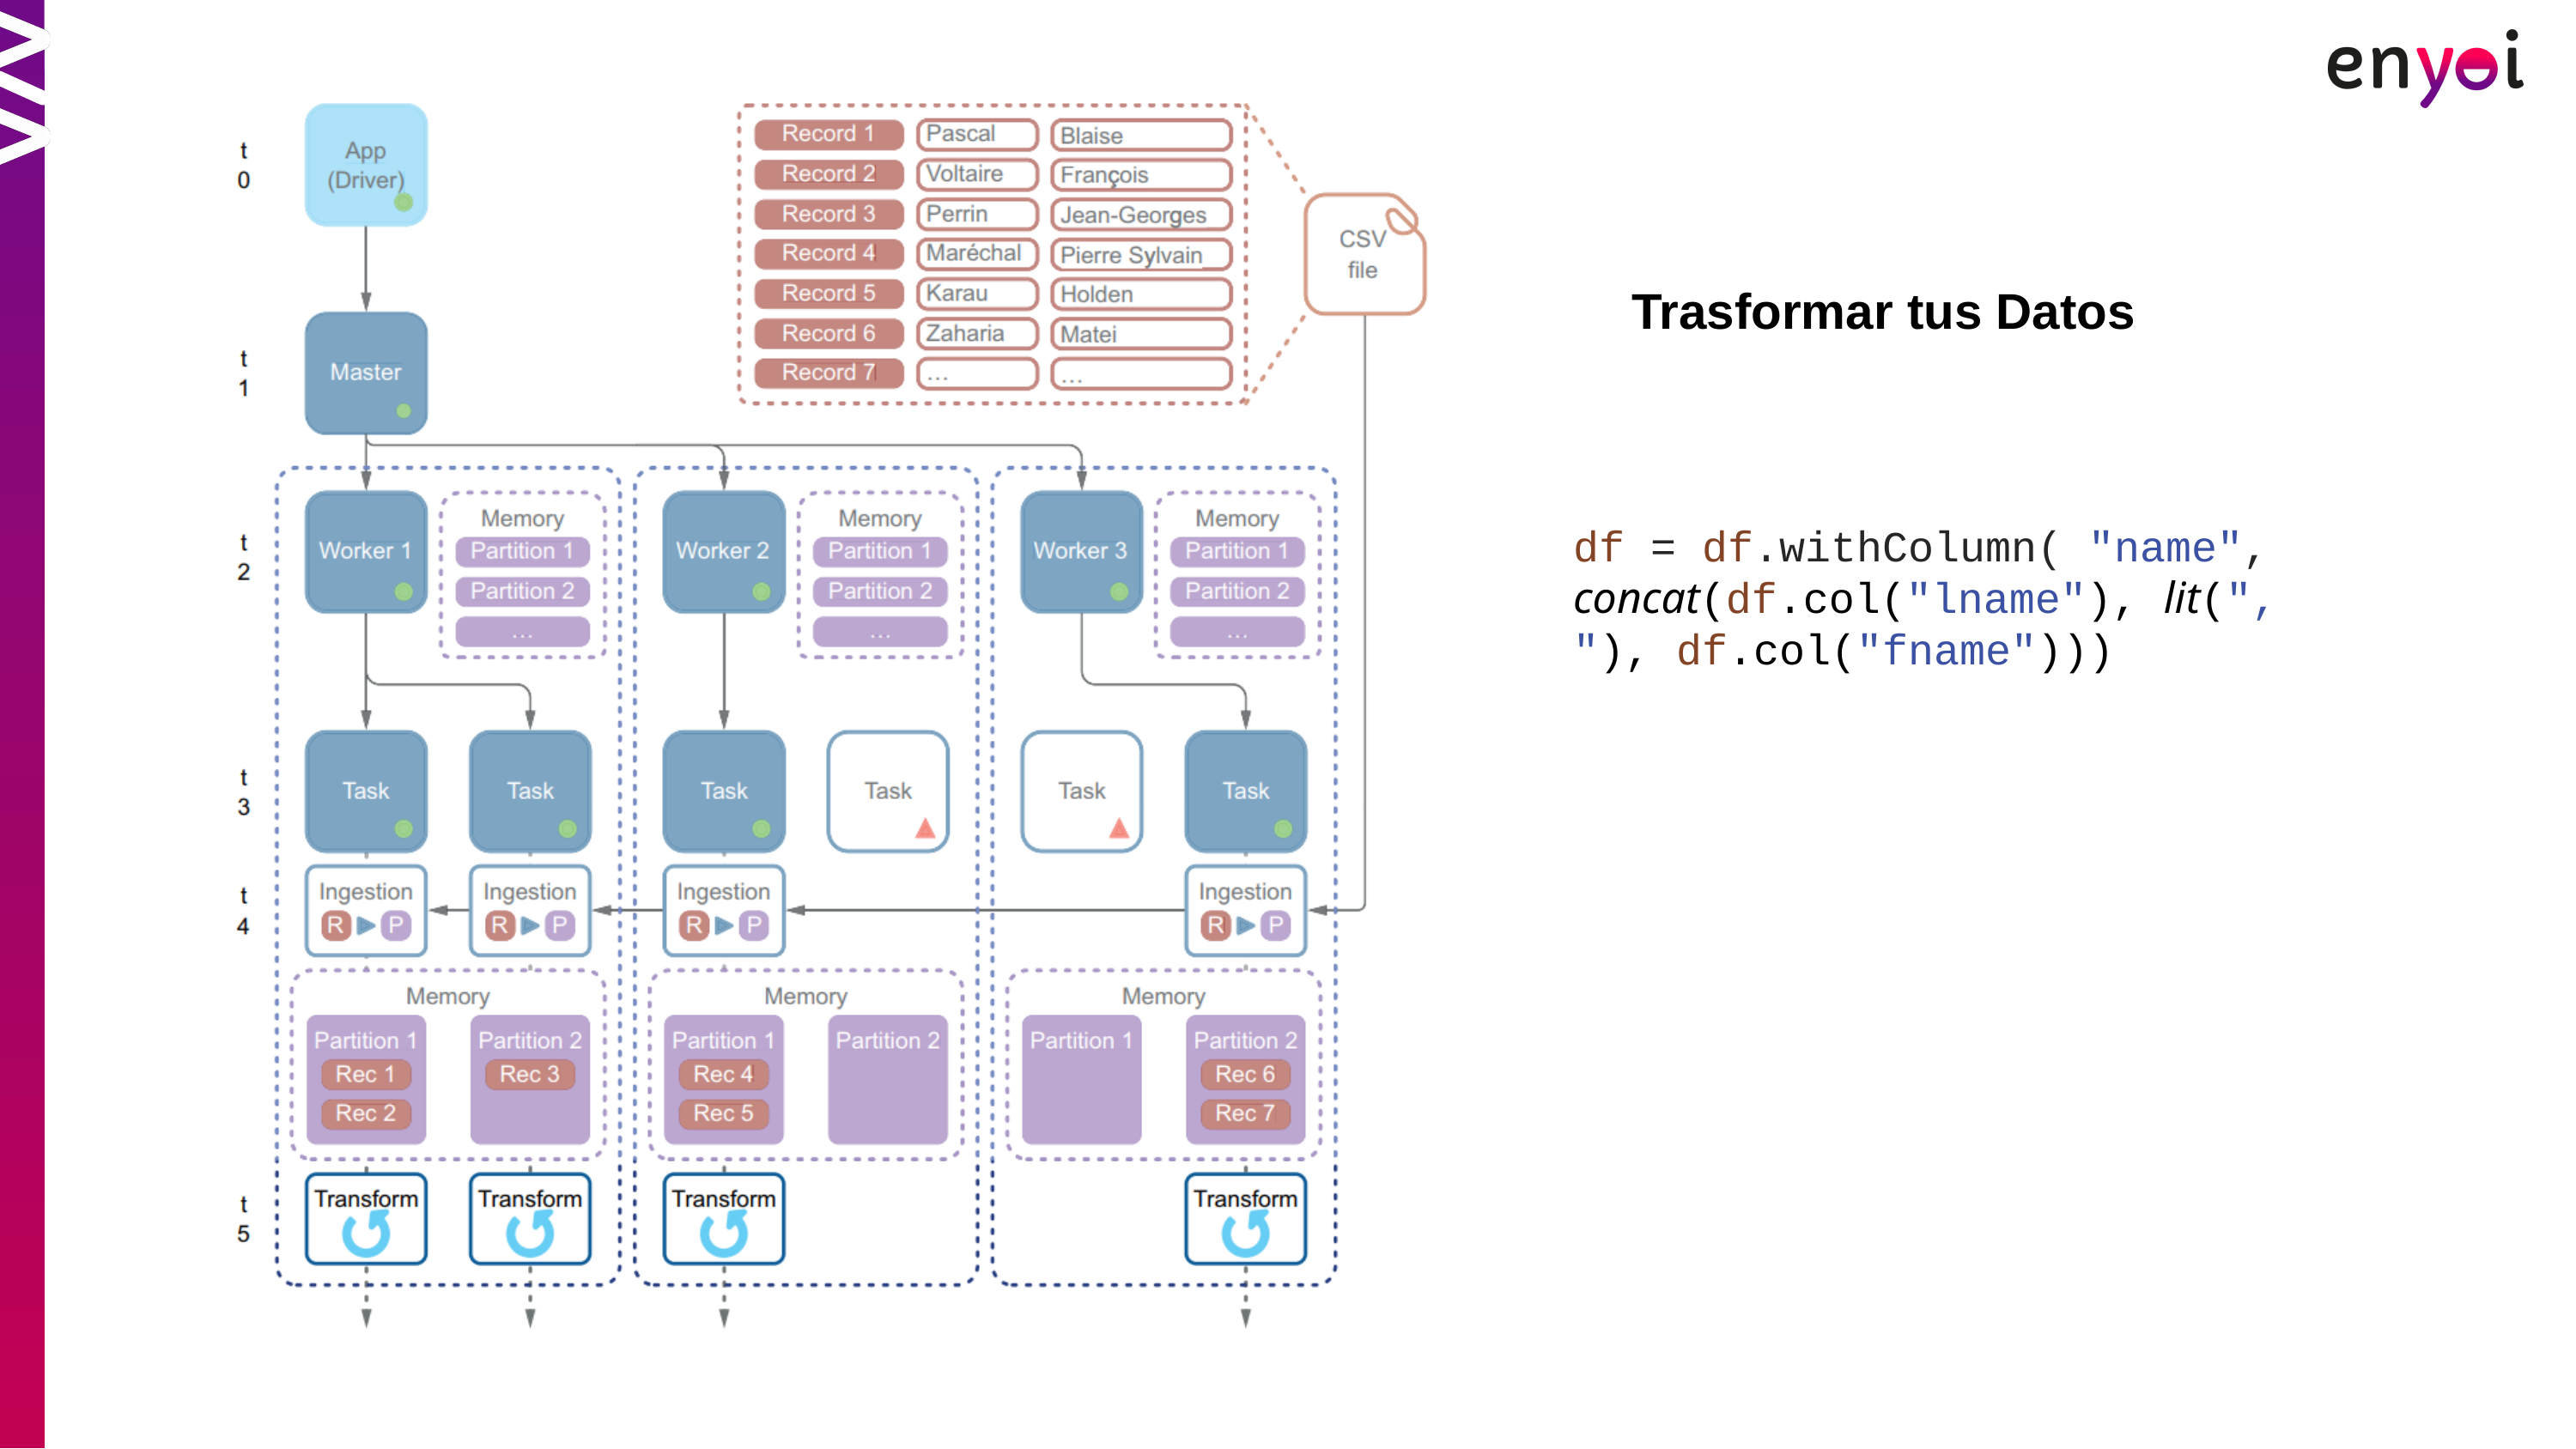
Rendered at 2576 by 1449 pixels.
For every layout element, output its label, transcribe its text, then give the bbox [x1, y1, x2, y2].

text_box Trasformar tus Datos [1619, 273, 2467, 346]
text_box [2328, 29, 2524, 108]
text_box df = df.withColumn( "name", concat(df.col("lname"), lit(", "), df.col("fname"))) [1560, 512, 2342, 710]
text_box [0, 0, 53, 1449]
picture [189, 66, 1480, 1341]
